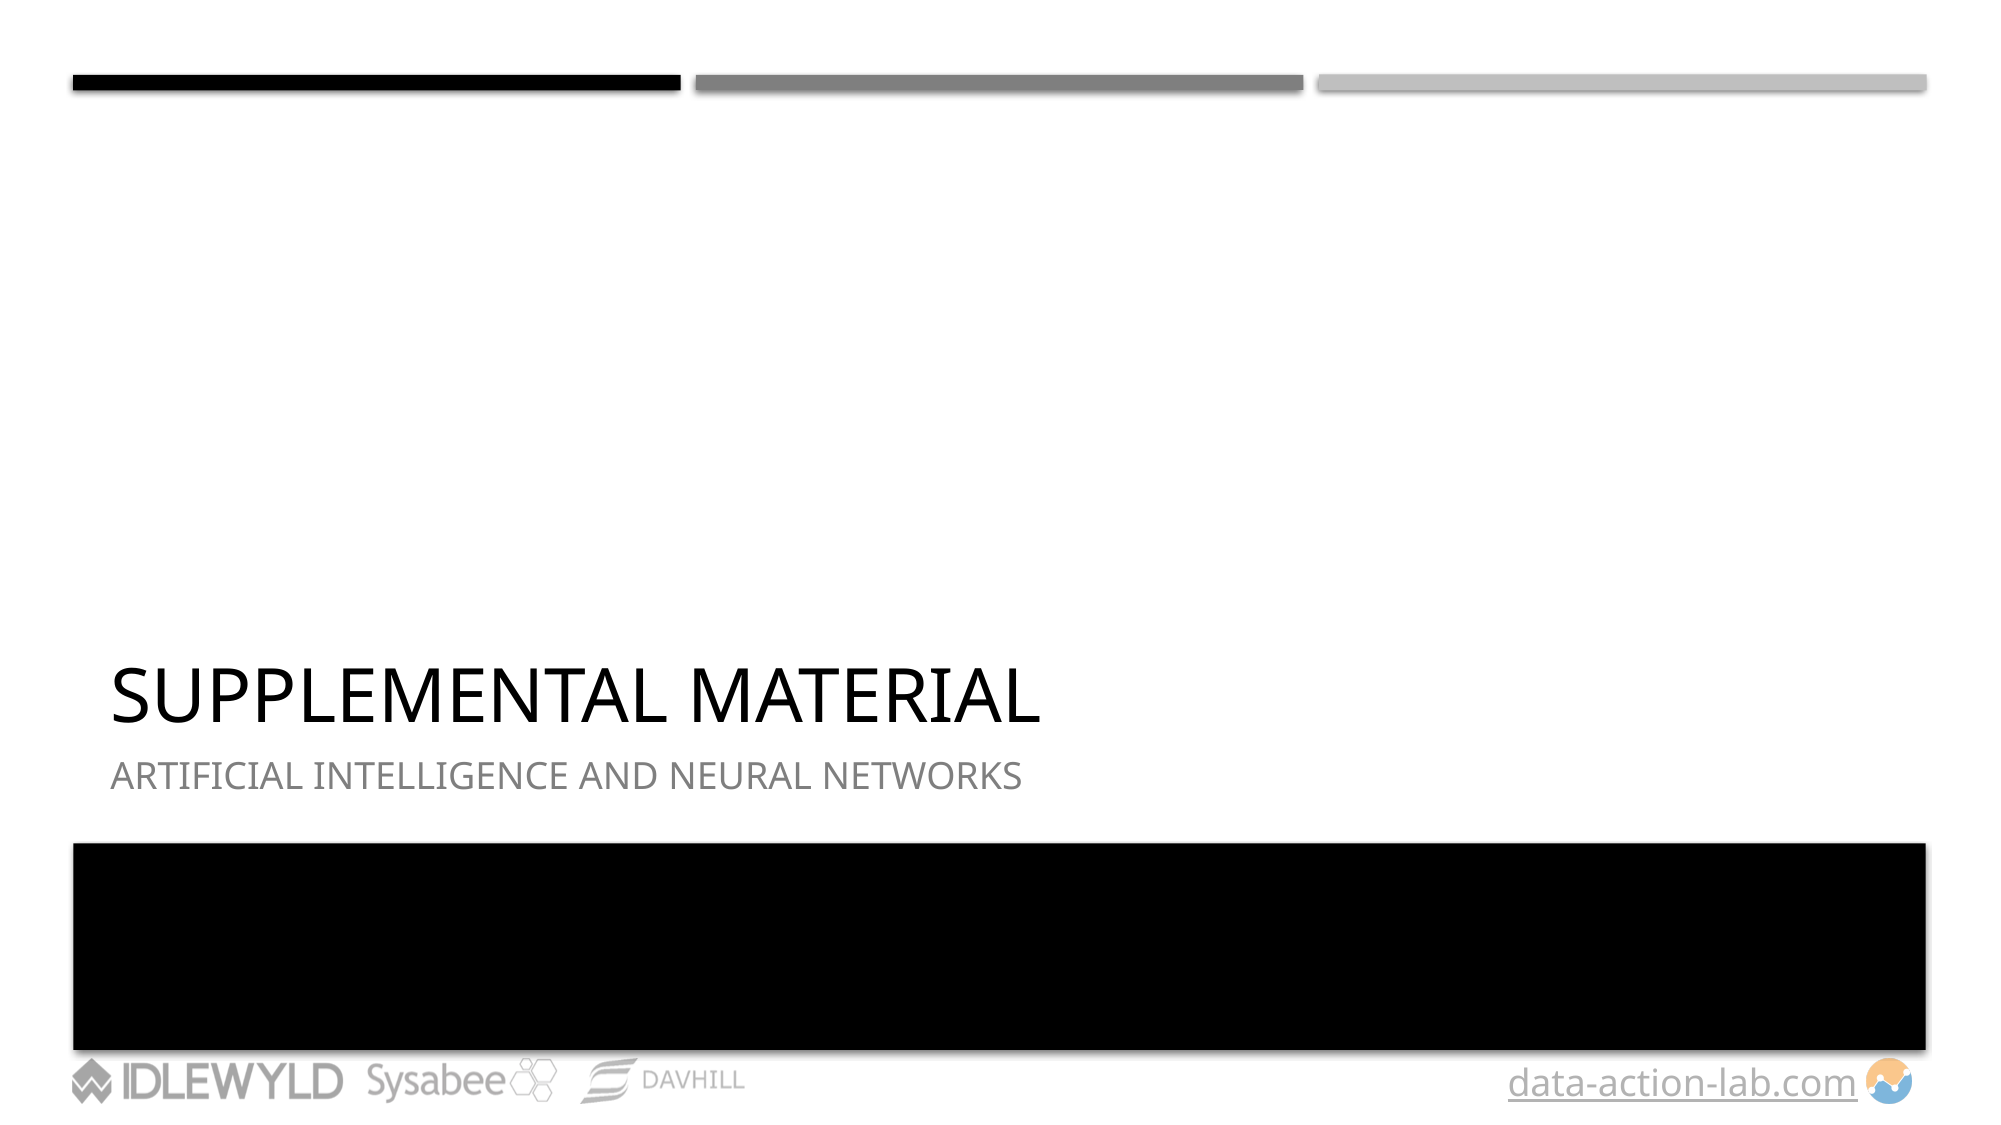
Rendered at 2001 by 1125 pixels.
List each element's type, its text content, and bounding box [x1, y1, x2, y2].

picture [72, 1058, 745, 1104]
title SUPPLEMENTAL MATERIAL [95, 499, 1905, 744]
list ARTIFICIAL INTELLIGENCE AND NEURAL NETWORKS [95, 744, 1905, 844]
